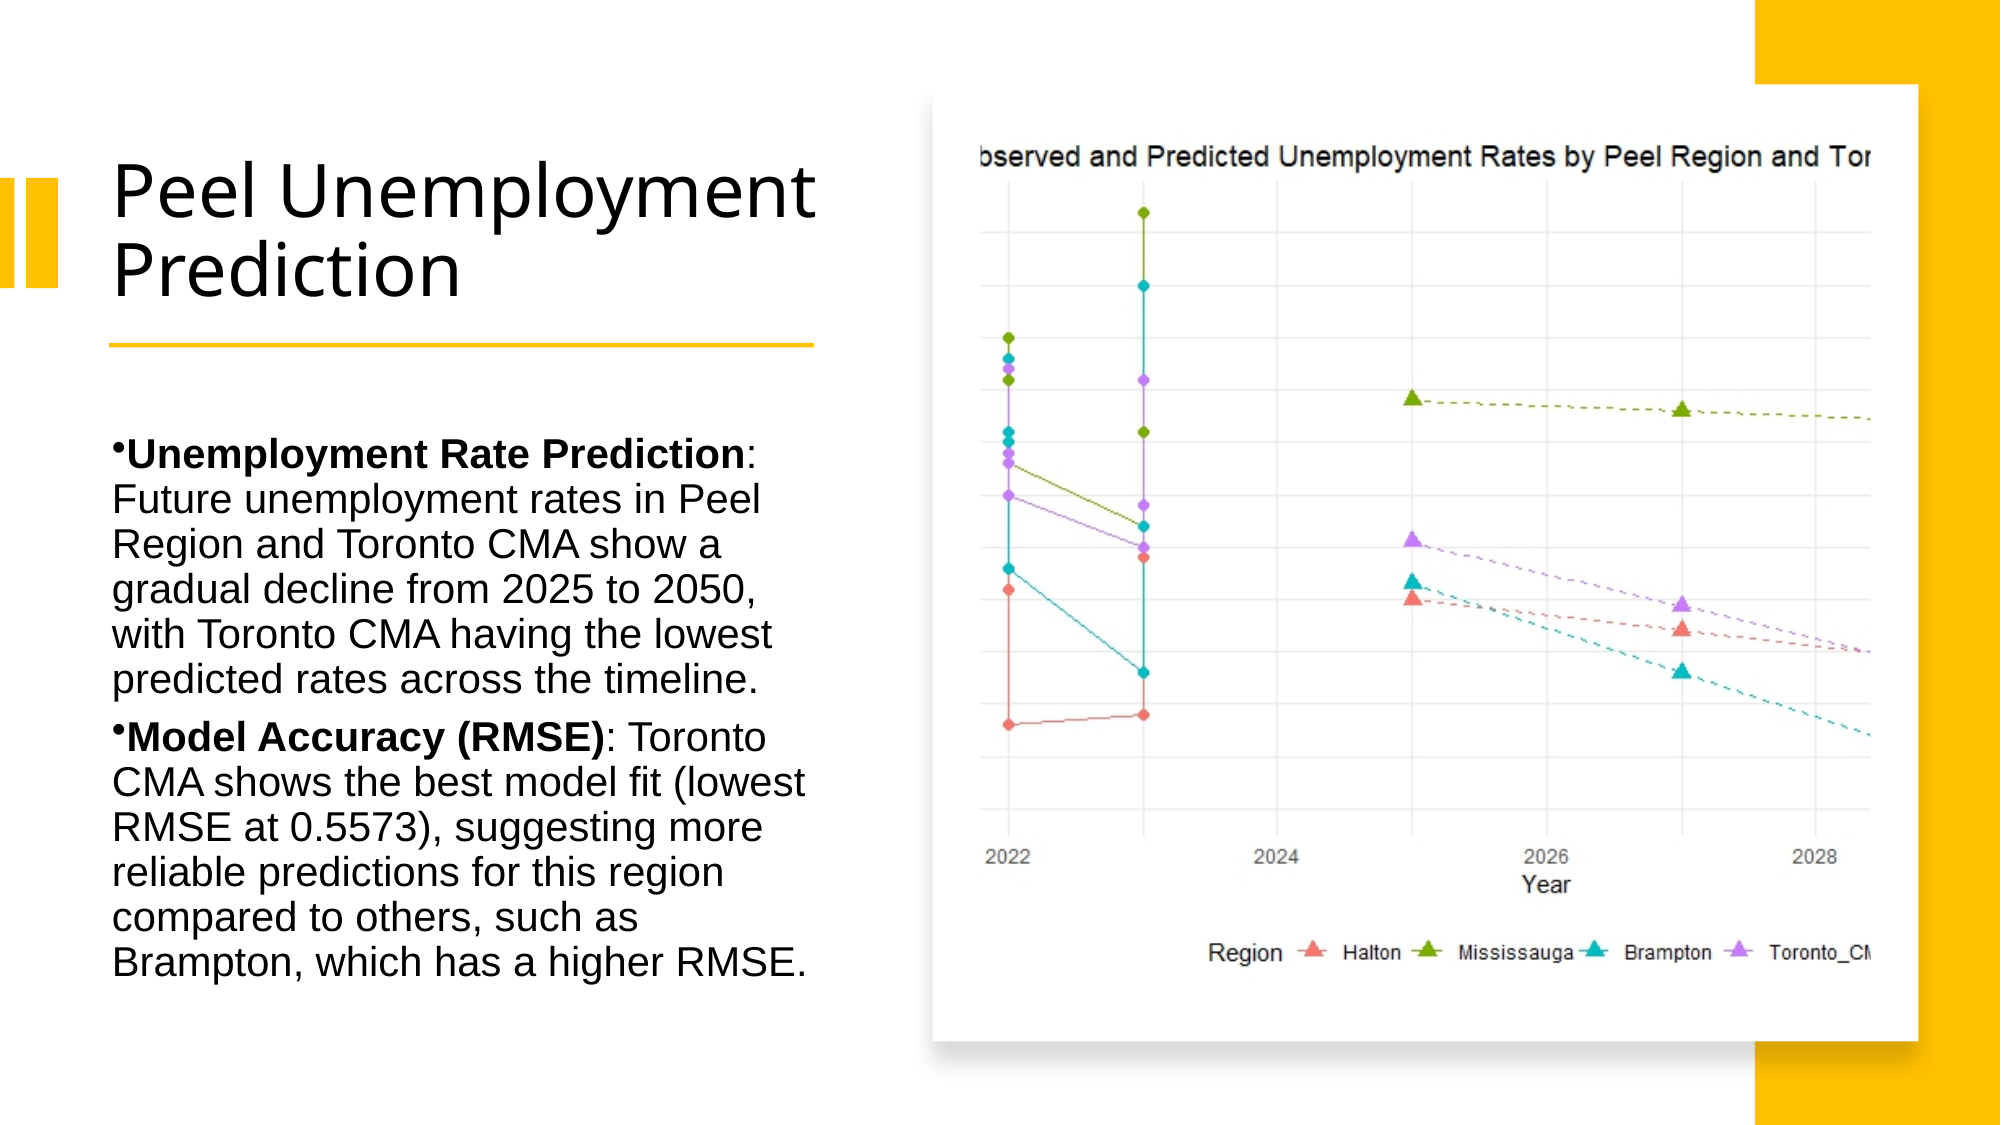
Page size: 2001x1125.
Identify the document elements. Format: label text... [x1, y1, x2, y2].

text_box [107, 341, 816, 349]
text_box [0, 0, 1753, 1125]
title Peel Unemployment Prediction [96, 140, 845, 326]
picture [980, 130, 1871, 995]
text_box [0, 177, 59, 289]
text_box [1753, 0, 2000, 1125]
list Unemployment Rate Prediction: Future unemployment rates in Peel Region and Toronto CMA show a gradual decline from 2025 to 2050, with Toronto CMA having the lowest predicted rates across the timeline. Model Accuracy (RMSE): Toronto CMA shows the best model fit (lowest RMSE at 0.5573), suggesting more reliable predictions for this region compared to others, such as Brampton, which has a higher RMSE. [96, 382, 845, 1036]
text_box [931, 82, 1921, 1043]
